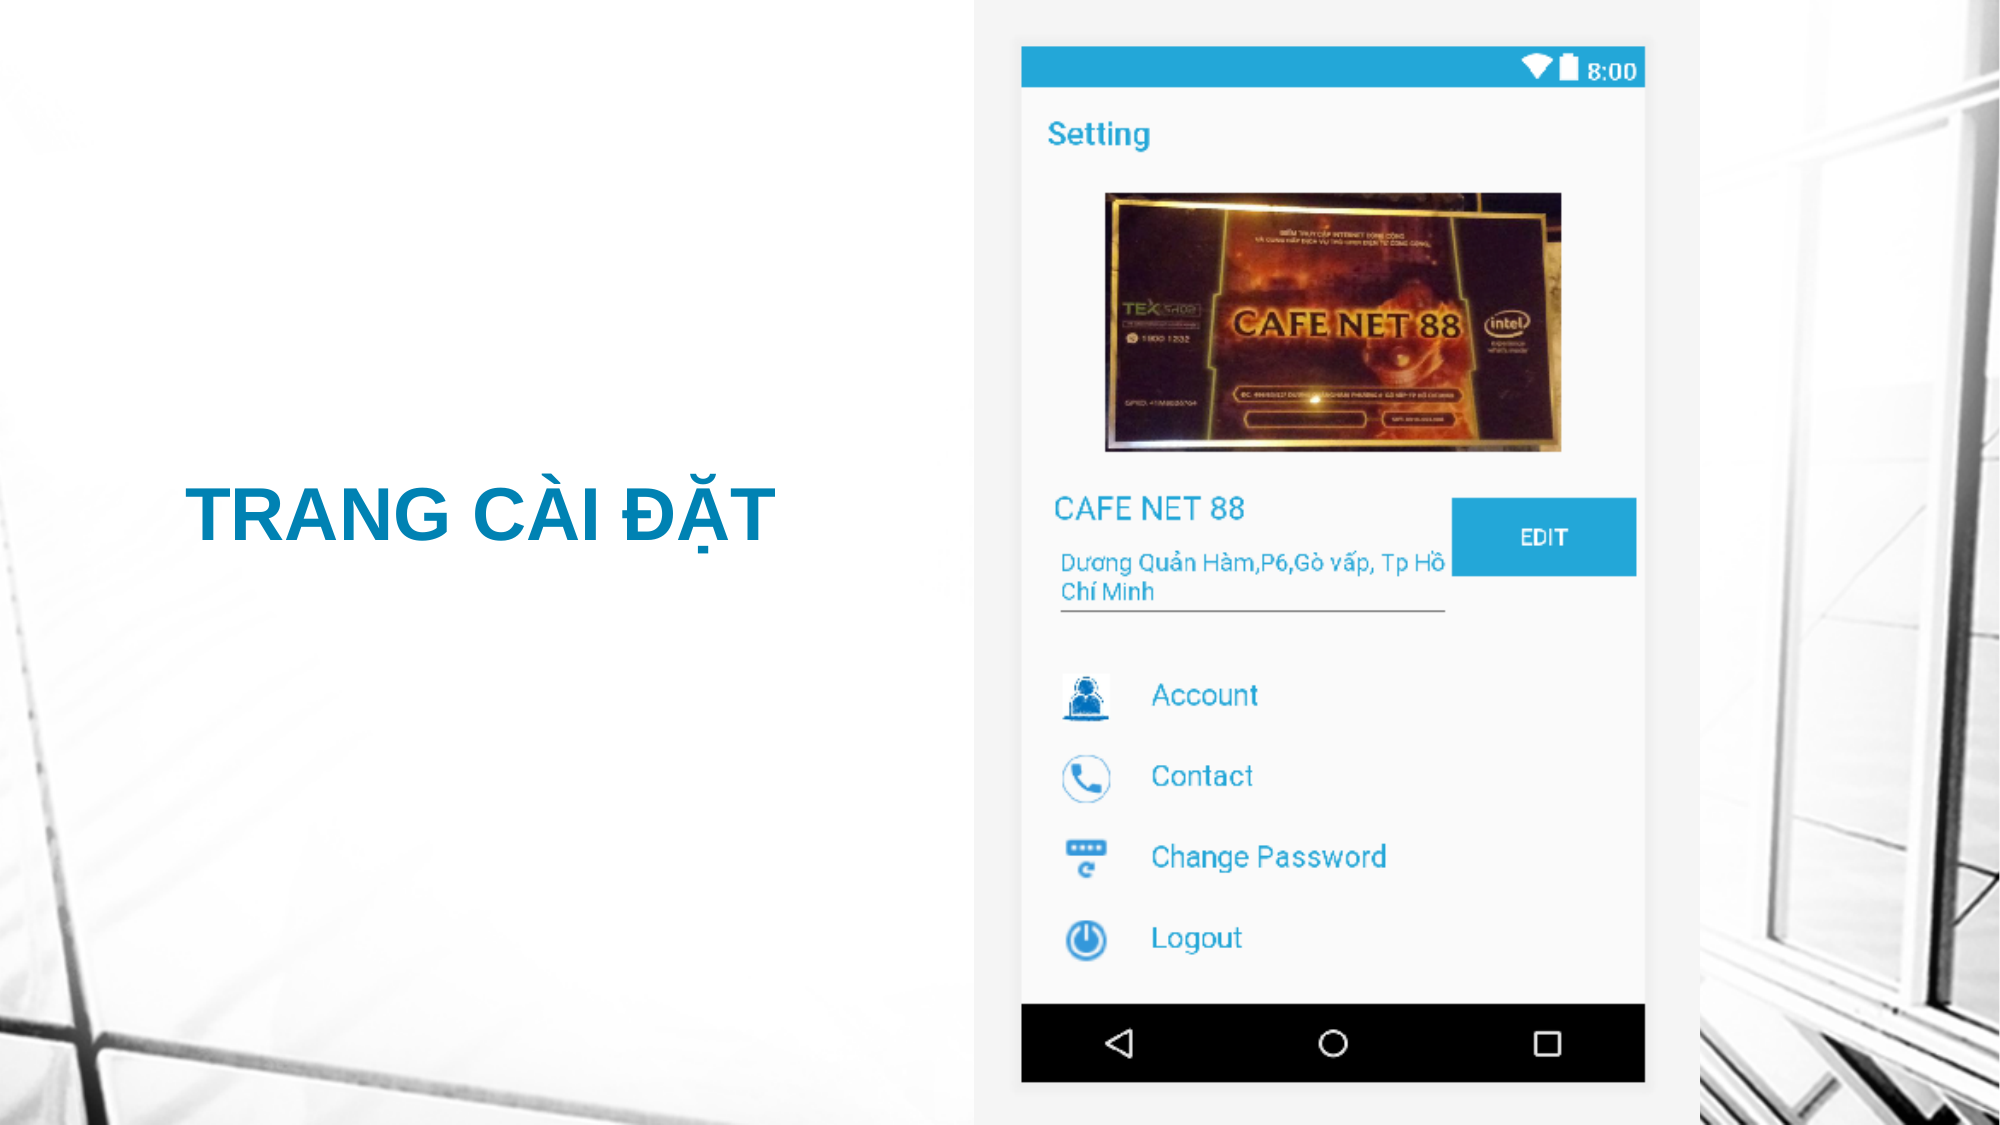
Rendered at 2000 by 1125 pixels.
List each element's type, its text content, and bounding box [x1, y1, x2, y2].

title TRANG CÀI ĐẶT [87, 437, 875, 563]
picture [0, 0, 2000, 1125]
